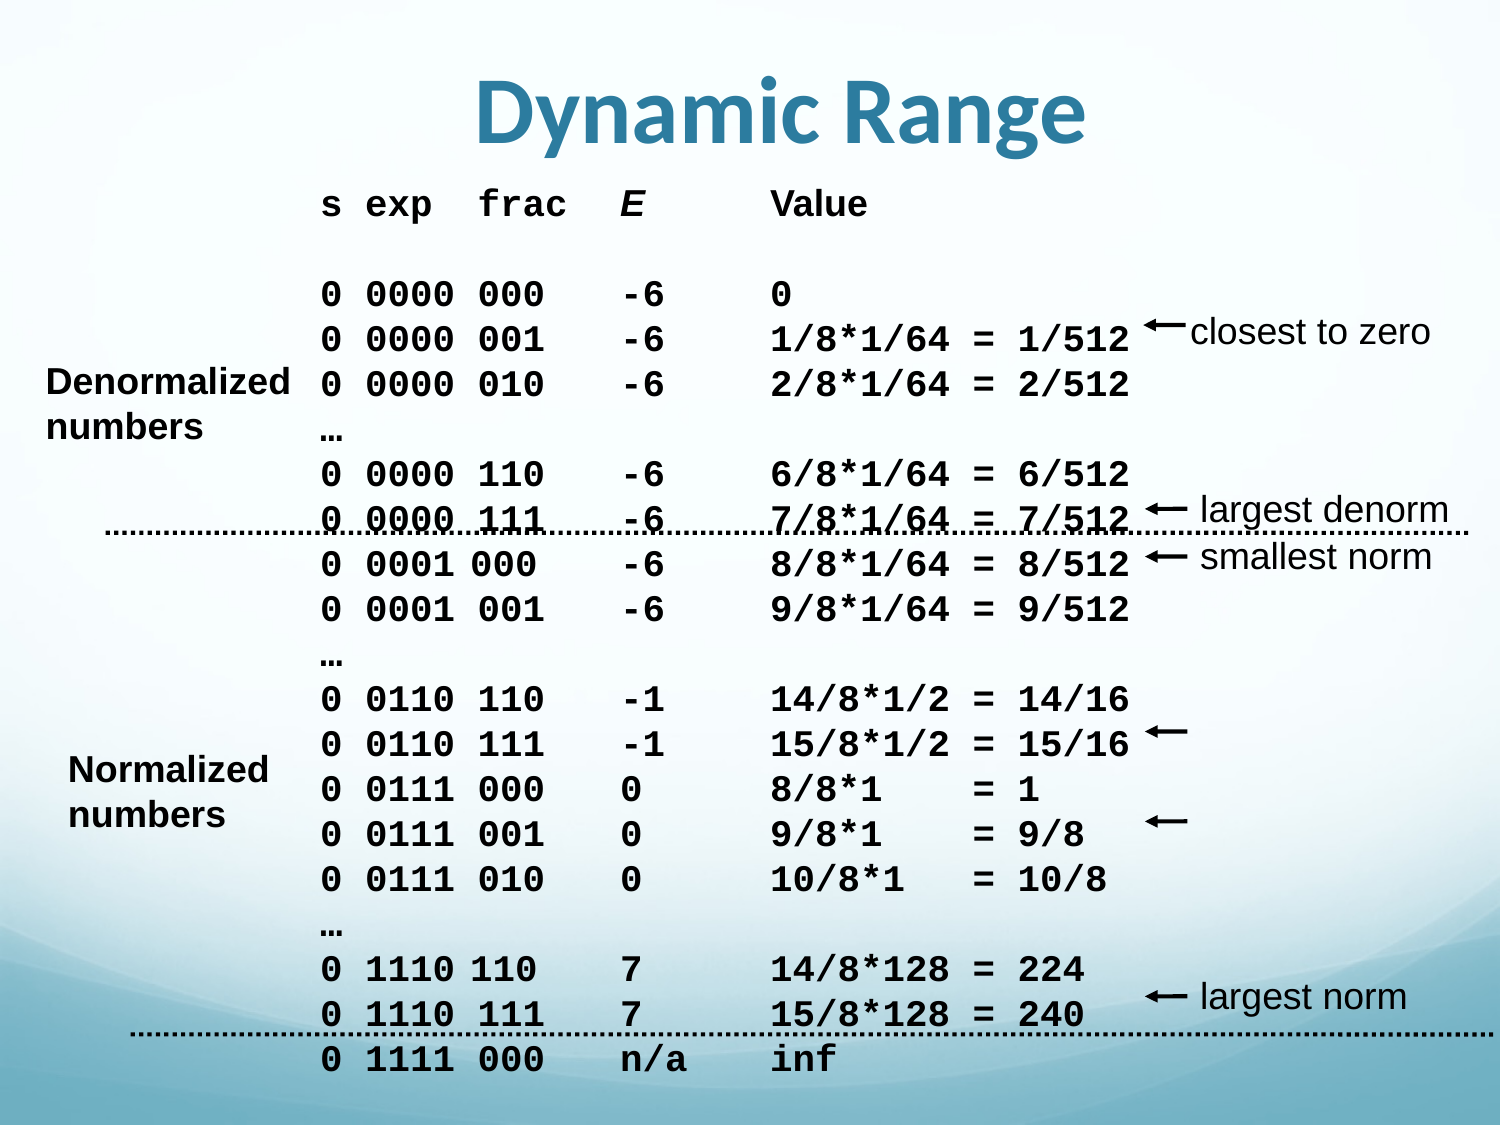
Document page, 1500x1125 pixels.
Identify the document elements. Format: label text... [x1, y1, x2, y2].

text_box largest denorm [1195, 477, 1465, 537]
text_box largest norm [1185, 964, 1423, 1025]
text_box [1142, 324, 1188, 997]
text_box smallest norm [1195, 524, 1448, 585]
text_box Denormalized numbers [30, 349, 307, 455]
picture [0, 0, 1500, 1125]
text_box Normalized numbers [53, 737, 285, 843]
text_box closest to zero [1175, 299, 1447, 360]
text_box s exp frac E Value 0 0000 000 -6 0 0 0000 001 -6 1/8*1/64 = 1/512 0 0000 010 -6 2/8*1/64 = 2/512 … 0 0000 110 -6 6/8*1/64 = 6/512 0 0000 111 -6 7/8*1/64 = 7/512 0 0001 000 -6 8/8*1/64 = 8/512 0 0001 001 -6 9/8*1/64 = 9/512 … 0 0110 110 -1 14/8*1/2 = 14/16 0 0110 111 -1 15/8*1/2 = 15/16 0 0111 000 0 8/8*1 = 1 0 0111 001 0 9/8*1 = 9/8 0 0111 010 0 10/8*1 = 10/8 … 0 1110 110 7 14/8*128 = 224 0 1110 111 7 15/8*128 = 240 0 1111 000 n/a inf [305, 171, 1145, 1087]
text_box Dynamic Range [66, 40, 1497, 169]
